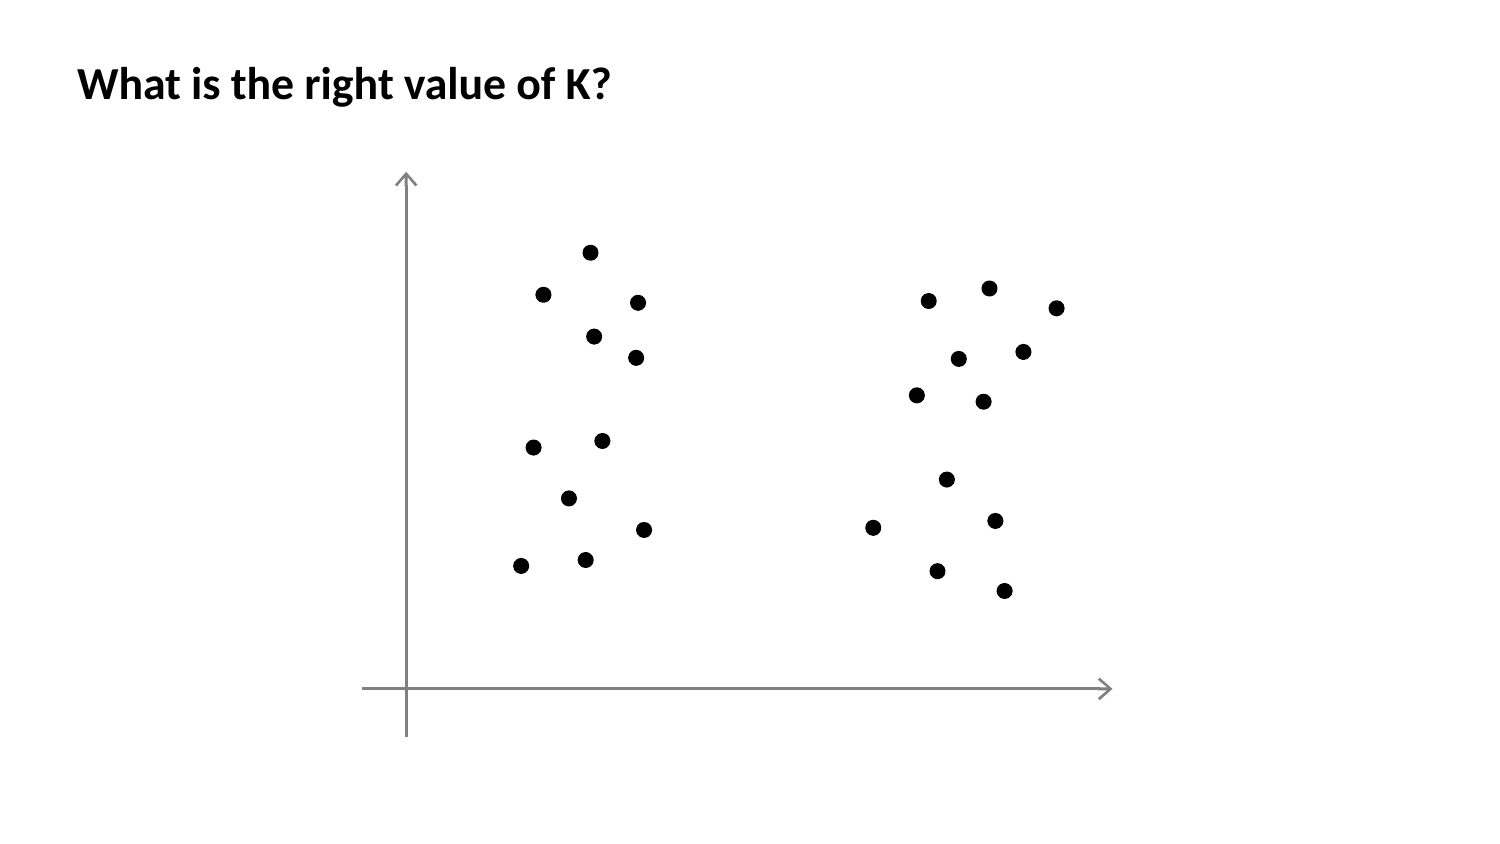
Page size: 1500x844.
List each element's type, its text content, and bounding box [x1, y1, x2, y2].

text_box [1015, 343, 1032, 360]
text_box [628, 349, 645, 366]
text_box [1048, 300, 1065, 317]
text_box [630, 294, 647, 311]
text_box [586, 328, 603, 345]
text_box [594, 433, 611, 449]
text_box [981, 280, 998, 297]
text_box [636, 522, 653, 538]
text_box [525, 439, 542, 456]
text_box What is the right value of K? [62, 46, 1425, 117]
text_box [535, 286, 552, 303]
text_box [513, 557, 530, 574]
text_box [929, 563, 946, 580]
text_box [908, 387, 925, 404]
text_box [582, 244, 599, 261]
text_box [987, 512, 1004, 529]
text_box [577, 552, 594, 568]
text_box [865, 519, 882, 536]
text_box [996, 583, 1013, 599]
text_box [950, 350, 967, 367]
text_box [938, 471, 955, 488]
text_box [975, 393, 992, 410]
text_box [561, 490, 577, 507]
text_box [920, 293, 937, 309]
